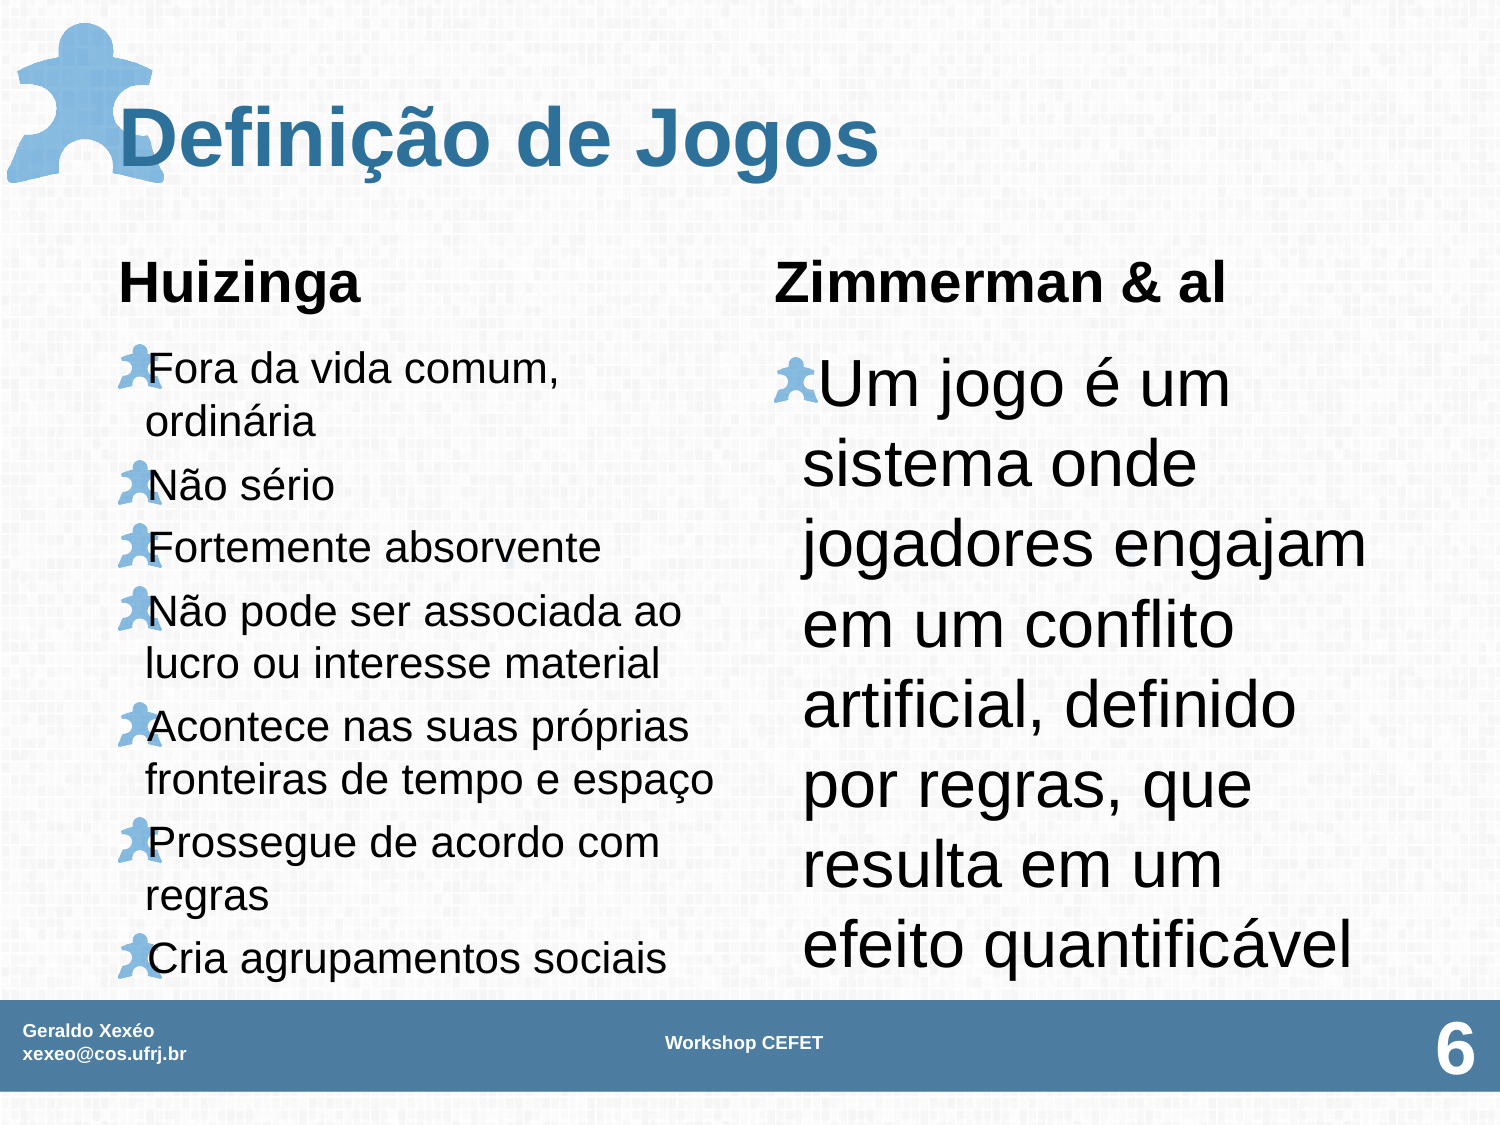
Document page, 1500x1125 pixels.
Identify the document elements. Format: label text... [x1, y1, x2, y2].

picture [0, 0, 1500, 1125]
list Huizinga [103, 229, 738, 322]
slide_number 6 [1297, 1021, 1492, 1069]
list Zimmerman & al [759, 229, 1398, 322]
list Um jogo é um sistema onde jogadores engajam em um conflito artificial, definido por regras, que resulta em um efeito quantificável [759, 332, 1398, 1016]
slide_number Geraldo Xexéo xexeo@cos.ufrj.br [7, 1017, 203, 1066]
footer Workshop CEFET [526, 1018, 962, 1066]
title Definição de Jogos [103, 59, 1398, 220]
list Fora da vida comum, ordinária Não sério Fortemente absorvente Não pode ser associada ao lucro ou interesse material Acontece nas suas próprias fronteiras de tempo e espaço Prossegue de acordo com regras Cria agrupamentos sociais [103, 332, 738, 1016]
